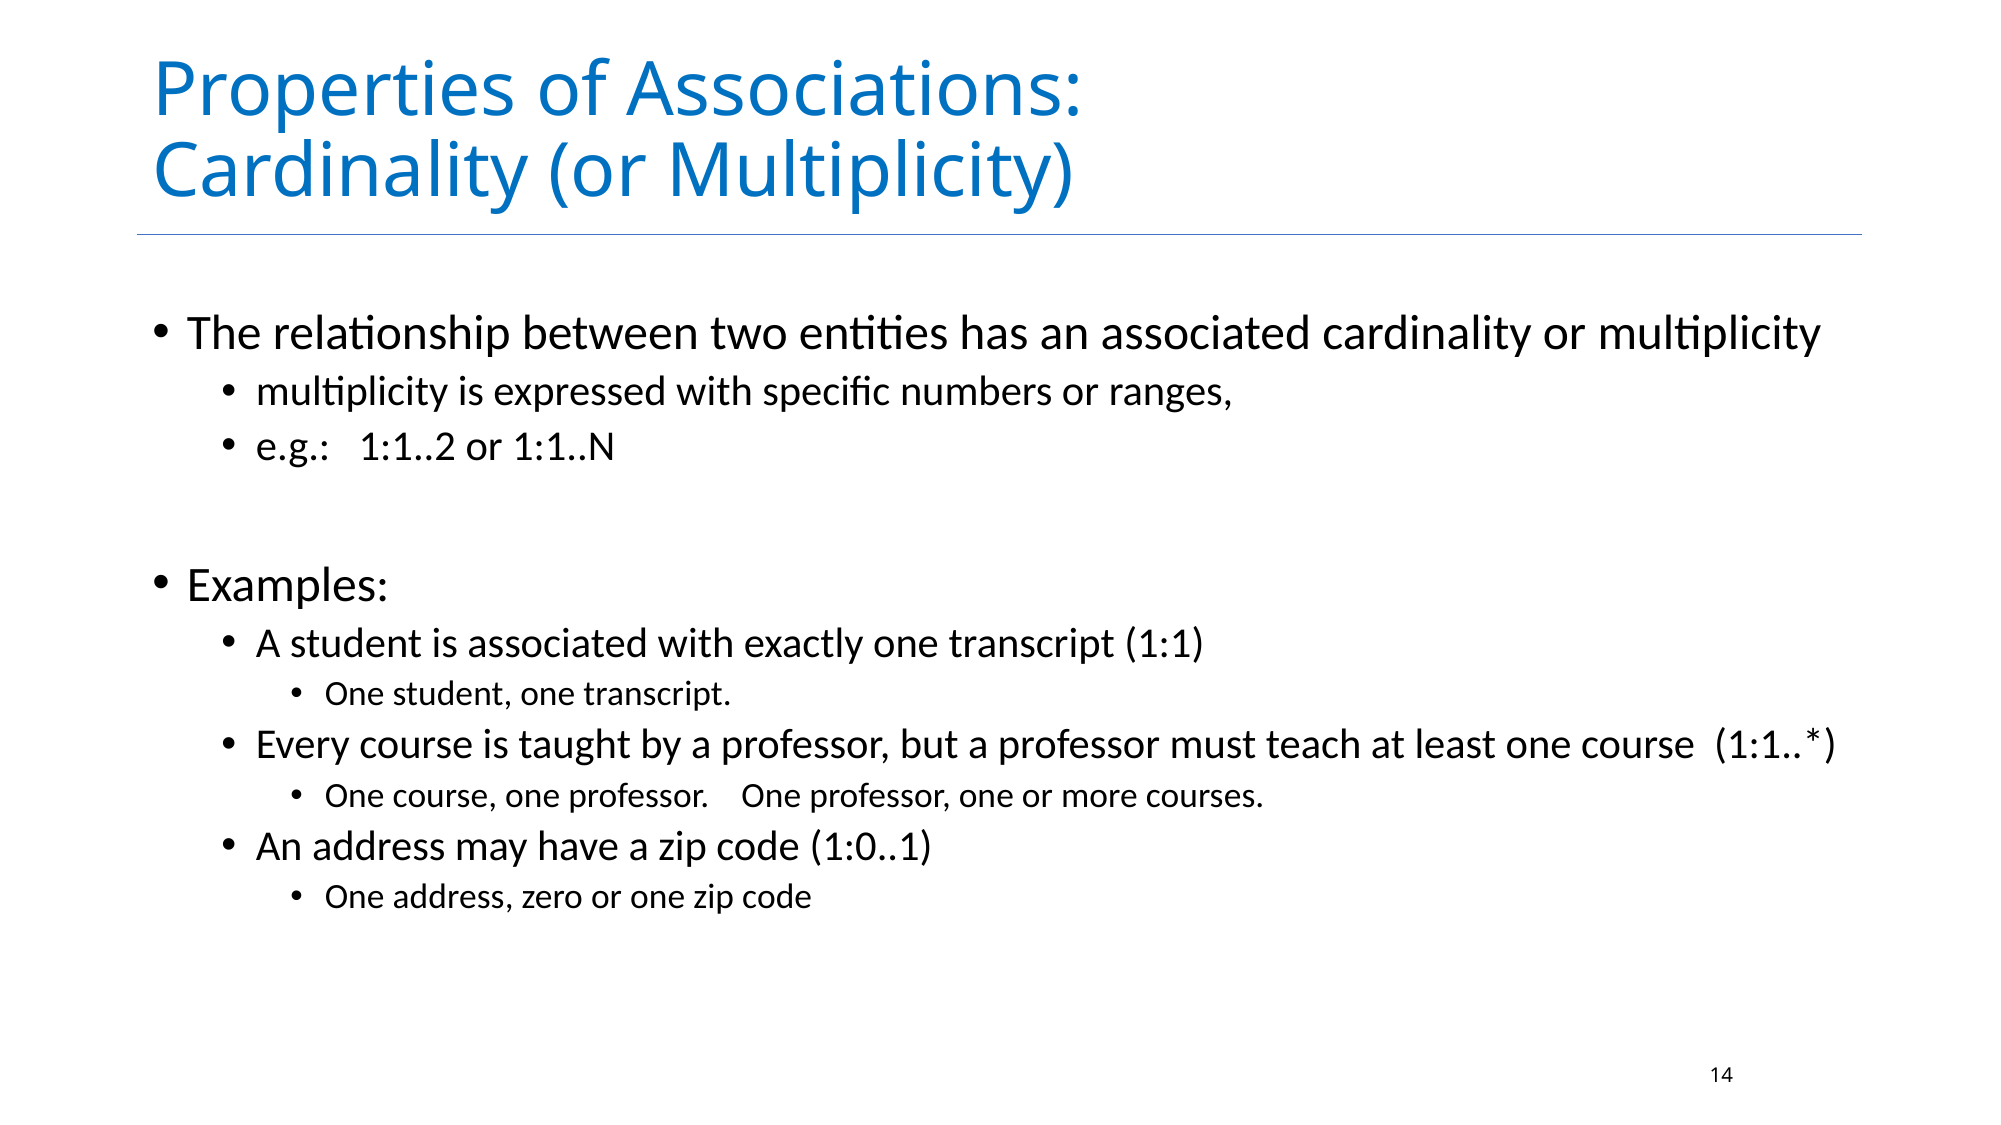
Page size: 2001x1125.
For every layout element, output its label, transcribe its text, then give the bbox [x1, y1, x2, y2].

list The relationship between two entities has an associated cardinality or multiplicity multiplicity is expressed with specific numbers or ranges, e.g.: 1:1..2 or 1:1..N Examples: A student is associated with exactly one transcript (1:1) One student, one transcript. Every course is taught by a professor, but a professor must teach at least one course (1:1..*) One course, one professor. One professor, one or more courses. An address may have a zip code (1:0..1) One address, zero or one zip code [137, 299, 1863, 1014]
title Properties of Associations: Cardinality (or Multiplicity) [137, 3, 1863, 221]
text_box 14 [1626, 1055, 1739, 1096]
